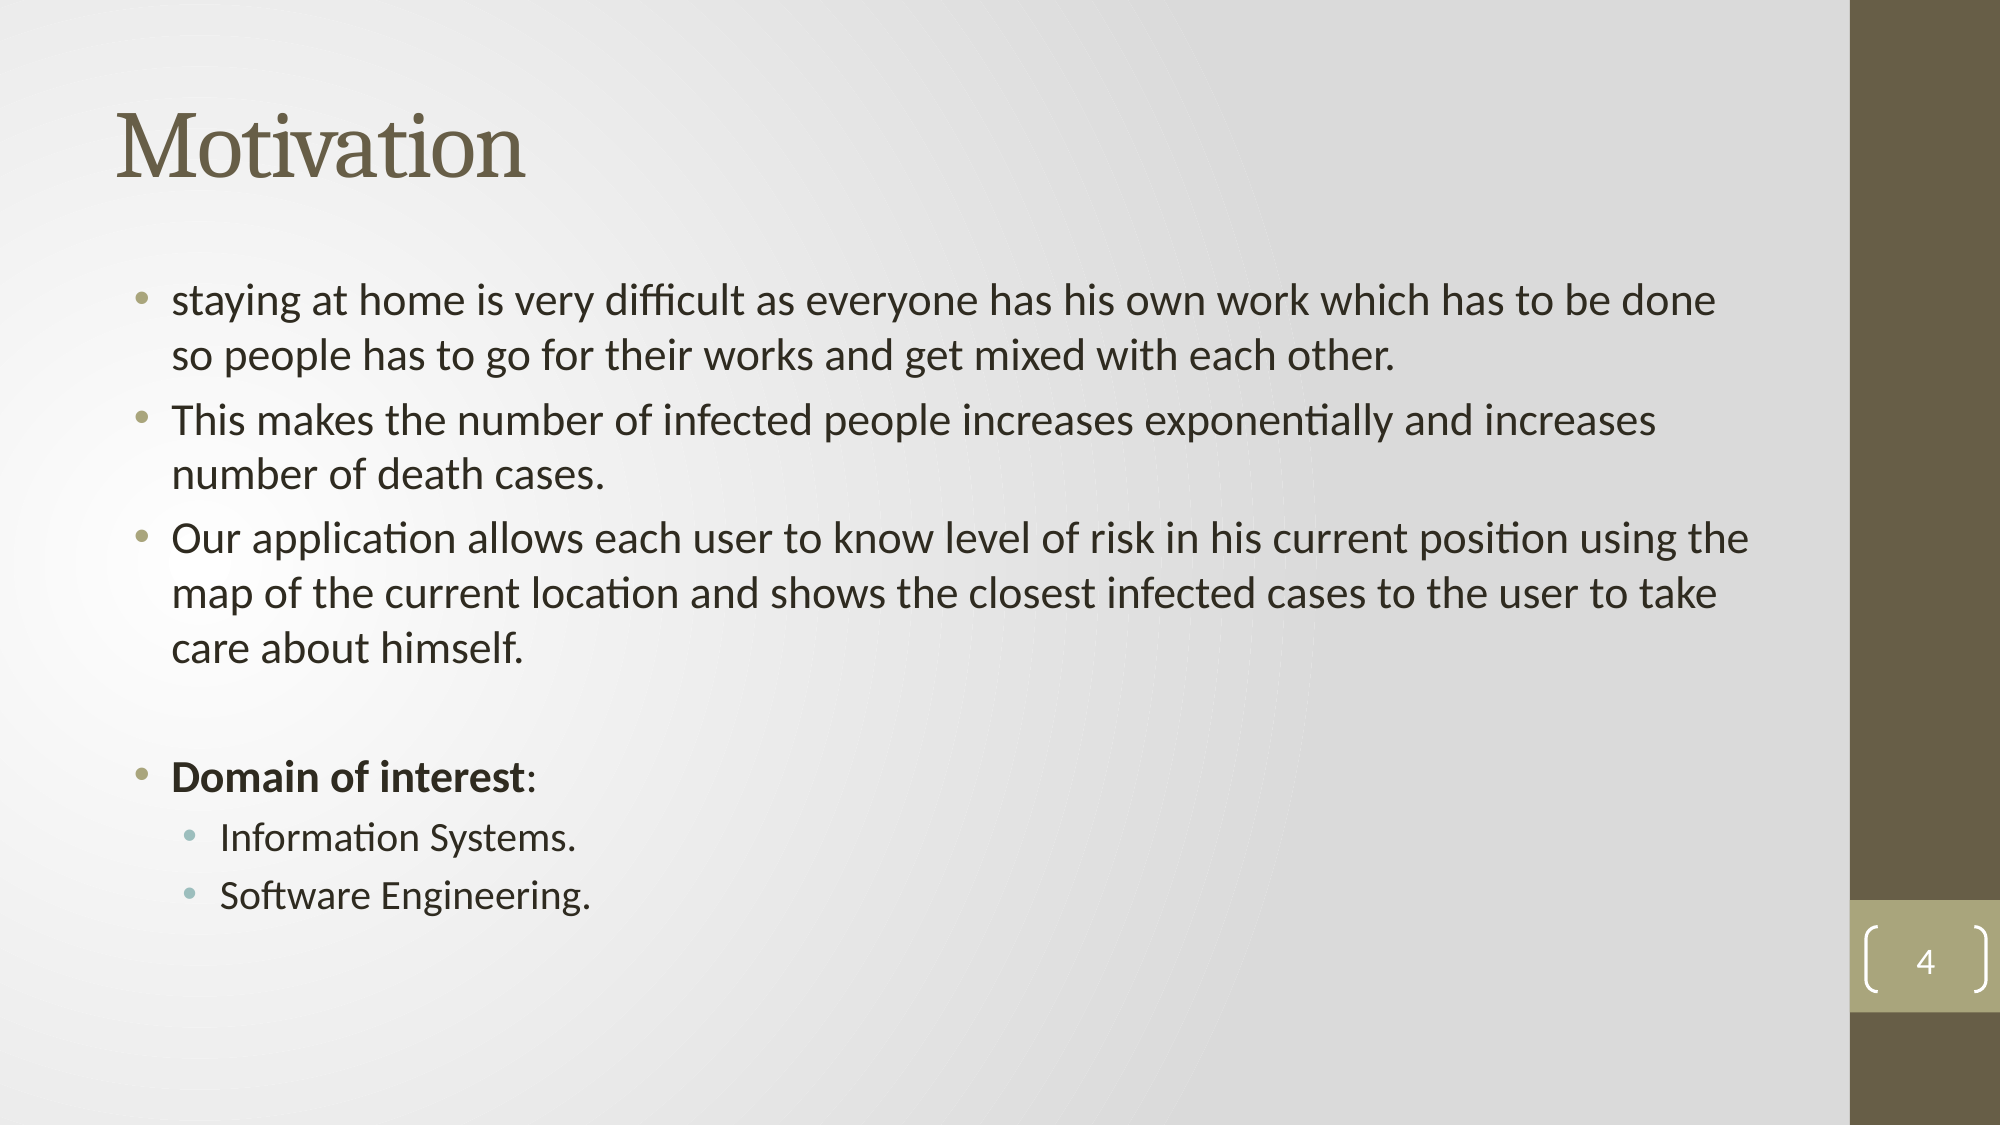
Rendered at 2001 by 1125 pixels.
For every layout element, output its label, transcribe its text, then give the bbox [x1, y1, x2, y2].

list staying at home is very difficult as everyone has his own work which has to be done so people has to go for their works and get mixed with each other. This makes the number of infected people increases exponentially and increases number of death cases. Our application allows each user to know level of risk in his current position using the map of the current location and shows the closest infected cases to the user to take care about himself. Domain of interest: Information Systems. Software Engineering. [99, 262, 1767, 1050]
title Motivation [99, 45, 1767, 233]
slide_number 4 [1864, 925, 1988, 994]
